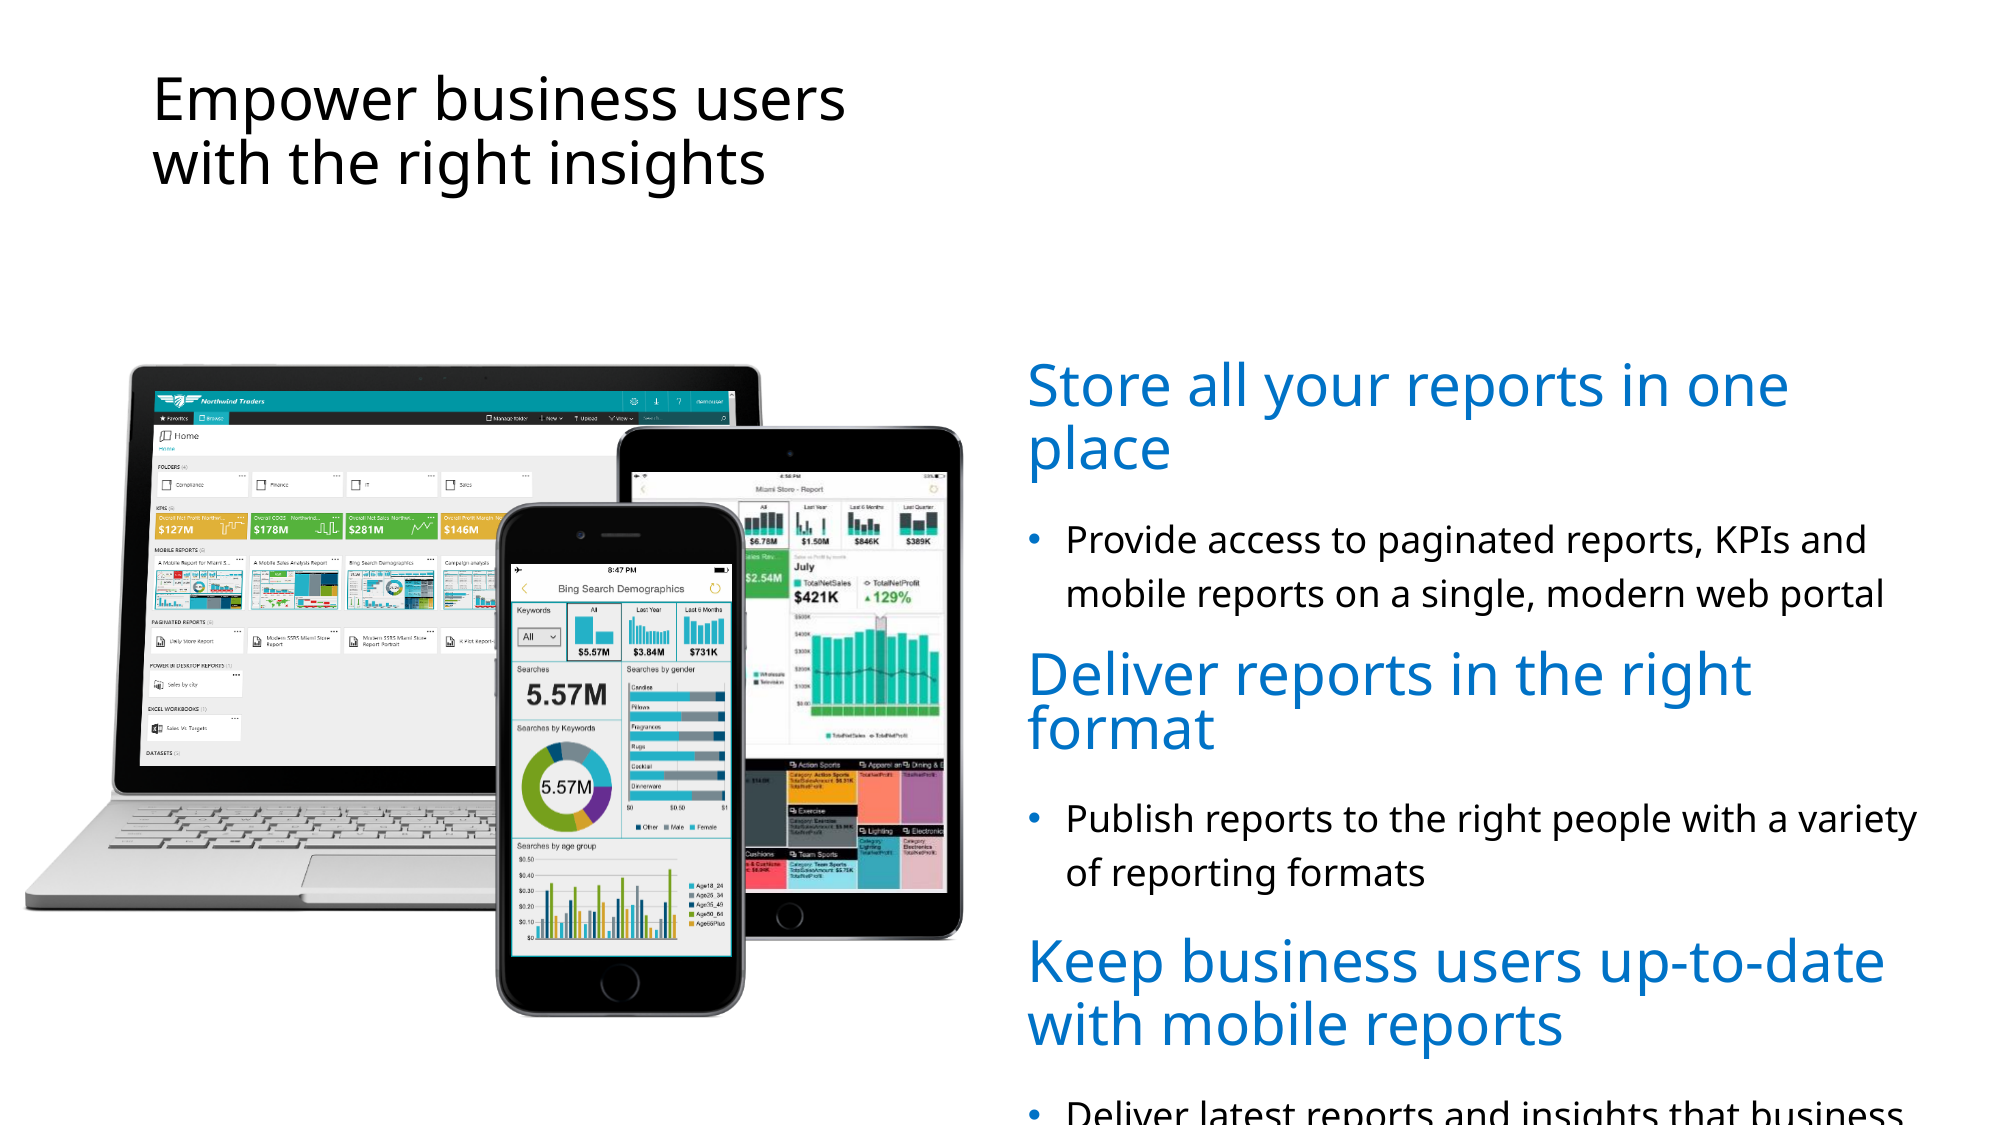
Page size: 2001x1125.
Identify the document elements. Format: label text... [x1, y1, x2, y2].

text_box Store all your reports in one place Provide access to paginated reports, KPIs and mobile reports on a single, modern web portal Deliver reports in the right format Publish reports to the right people with a variety of reporting formats Keep business users up-to-date with mobile reports Deliver latest reports and insights that business users can access from virtually anywhere [1012, 348, 1965, 1054]
picture [22, 363, 865, 914]
picture [511, 564, 732, 957]
title Empower business users with the right insights [137, 59, 1863, 278]
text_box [444, 407, 983, 1068]
